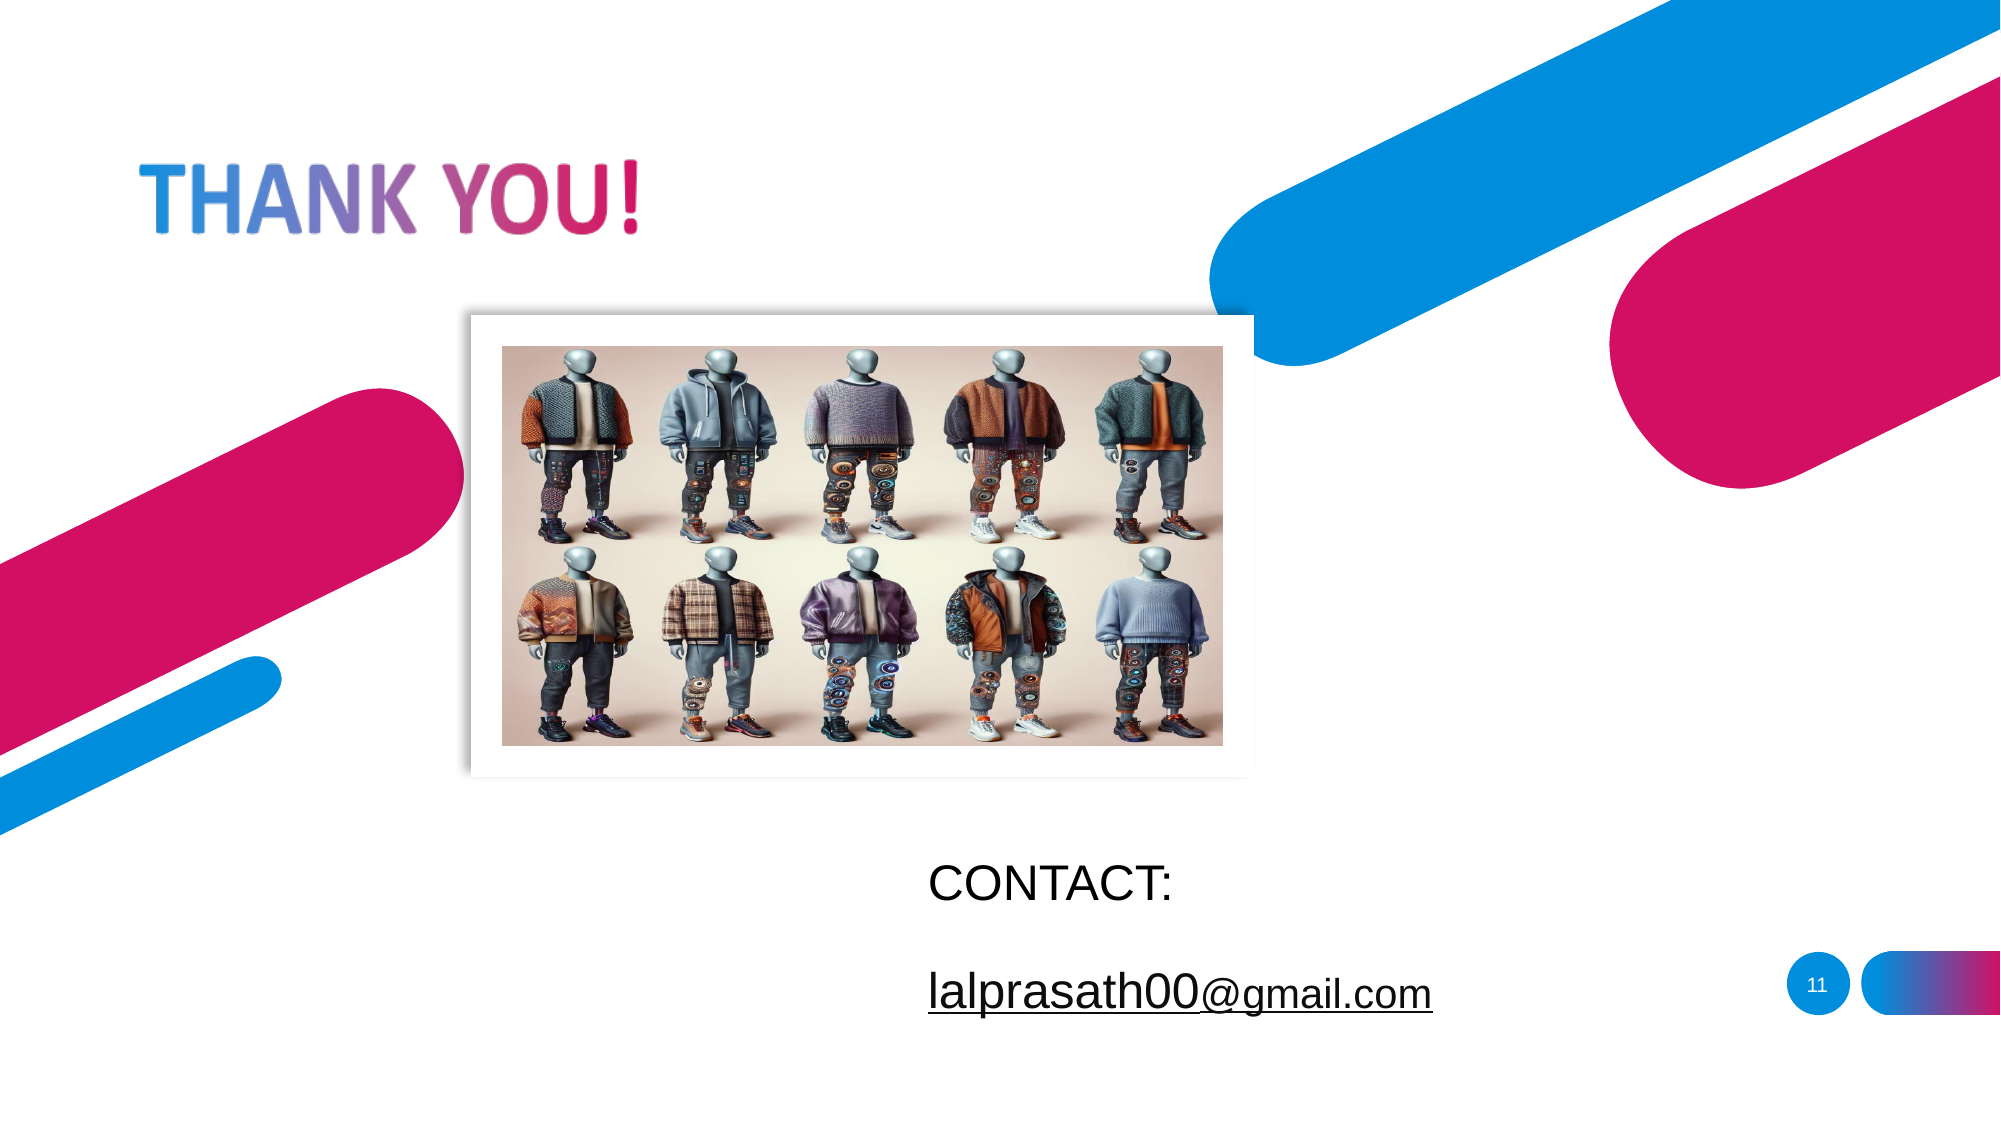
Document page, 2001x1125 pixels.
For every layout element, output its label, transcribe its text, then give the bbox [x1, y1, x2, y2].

picture [122, 60, 2000, 746]
slide_number 11 [1772, 954, 1863, 1015]
text_box CONTACT: lalprasath00@gmail.com [912, 850, 1739, 1065]
